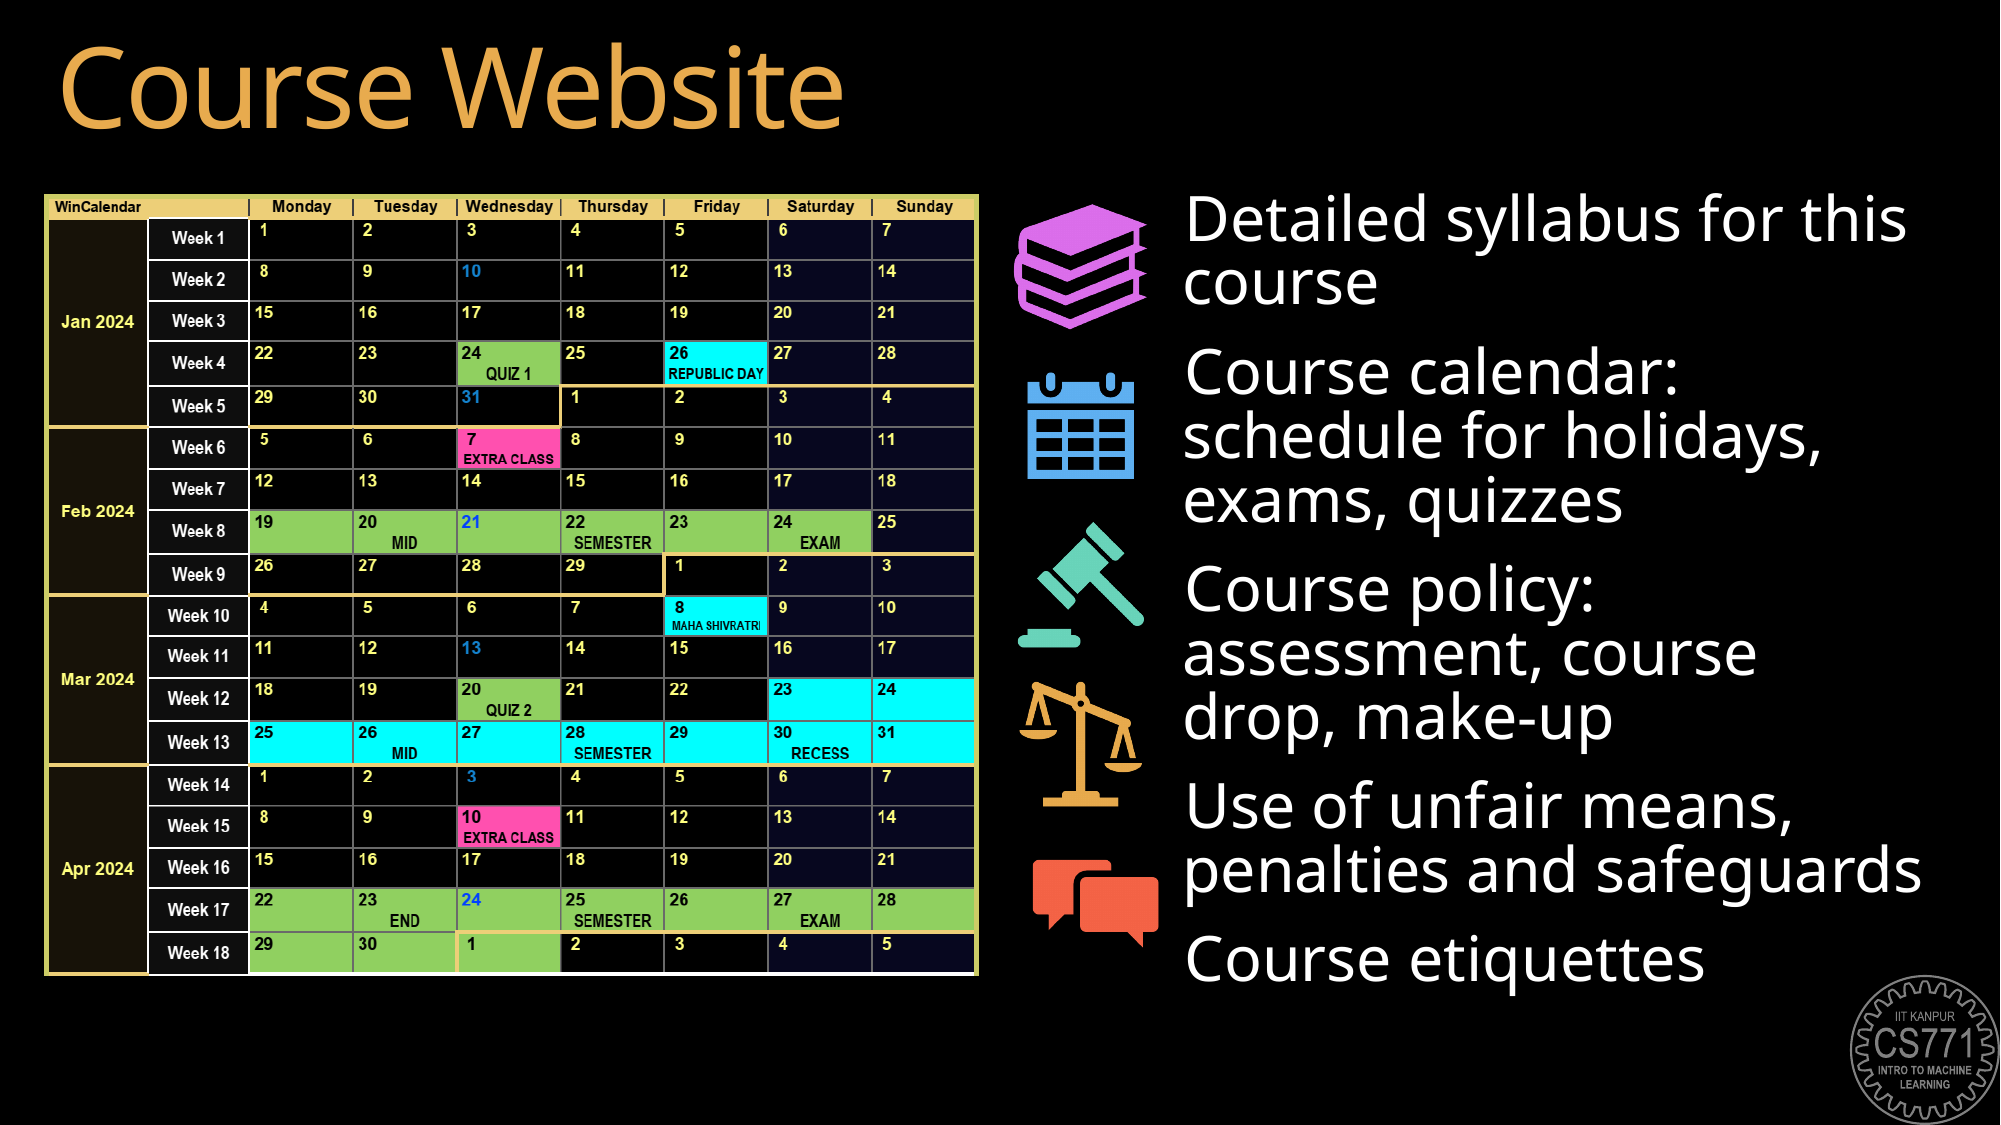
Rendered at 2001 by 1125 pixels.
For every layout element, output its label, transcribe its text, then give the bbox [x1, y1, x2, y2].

list Detailed syllabus for this course Course calendar: schedule for holidays, exams, quizzes Course policy: assessment, course drop, make-up Use of unfair means, penalties and safeguards Course etiquettes [1152, 182, 1945, 1052]
picture [1005, 509, 1156, 660]
picture [1005, 668, 1156, 820]
picture [41, 191, 982, 979]
picture [1020, 828, 1171, 979]
title Course Website [41, 5, 1945, 183]
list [1005, 191, 1156, 342]
picture [1005, 350, 1156, 501]
